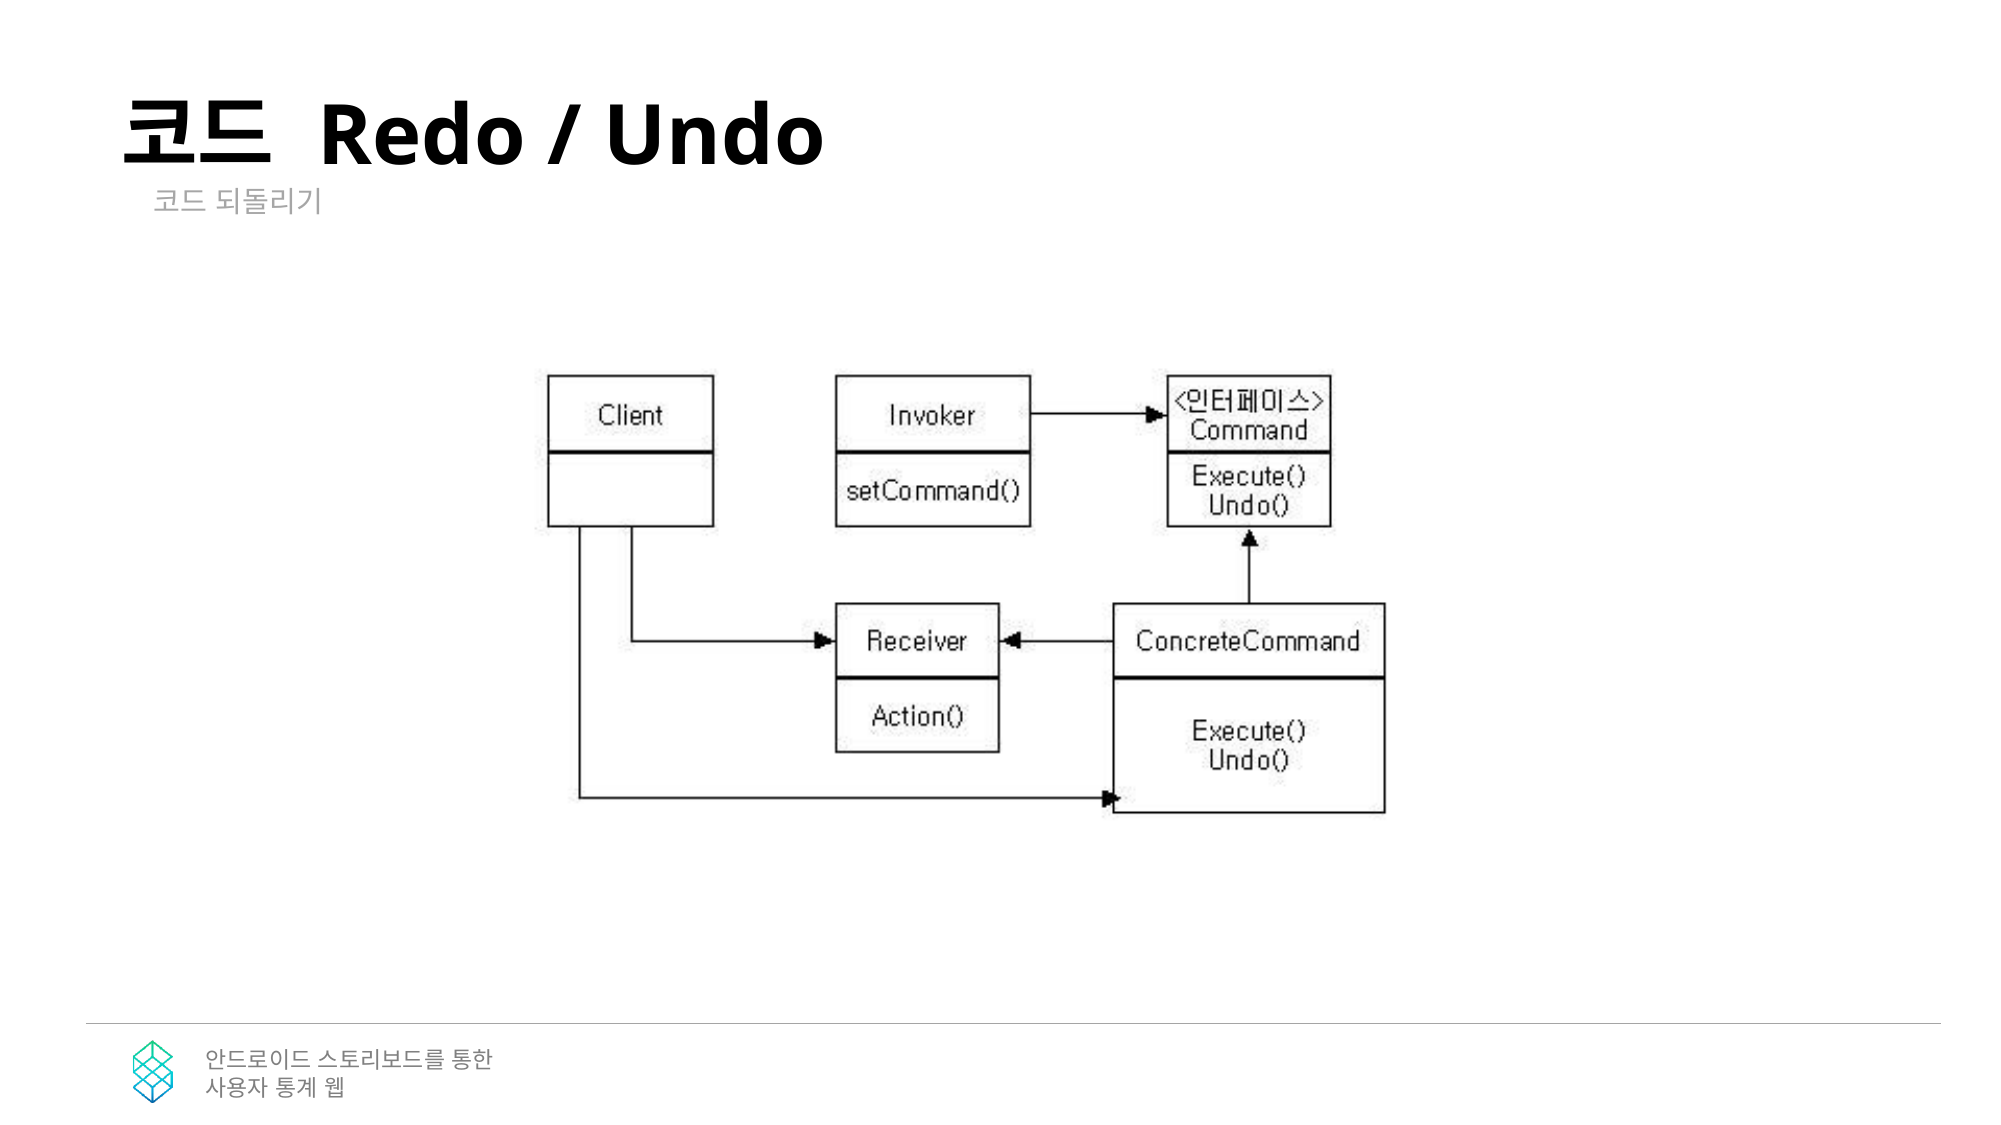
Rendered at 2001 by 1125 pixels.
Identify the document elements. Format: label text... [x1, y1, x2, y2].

text_box 코드 되돌리기 [139, 175, 803, 226]
text_box 코드 Redo / Undo [106, 73, 841, 189]
picture [502, 355, 1454, 843]
text_box 안드로이드 스토리보드를 통한 사용자 통계 웹 [191, 1038, 722, 1109]
picture [113, 1024, 191, 1123]
